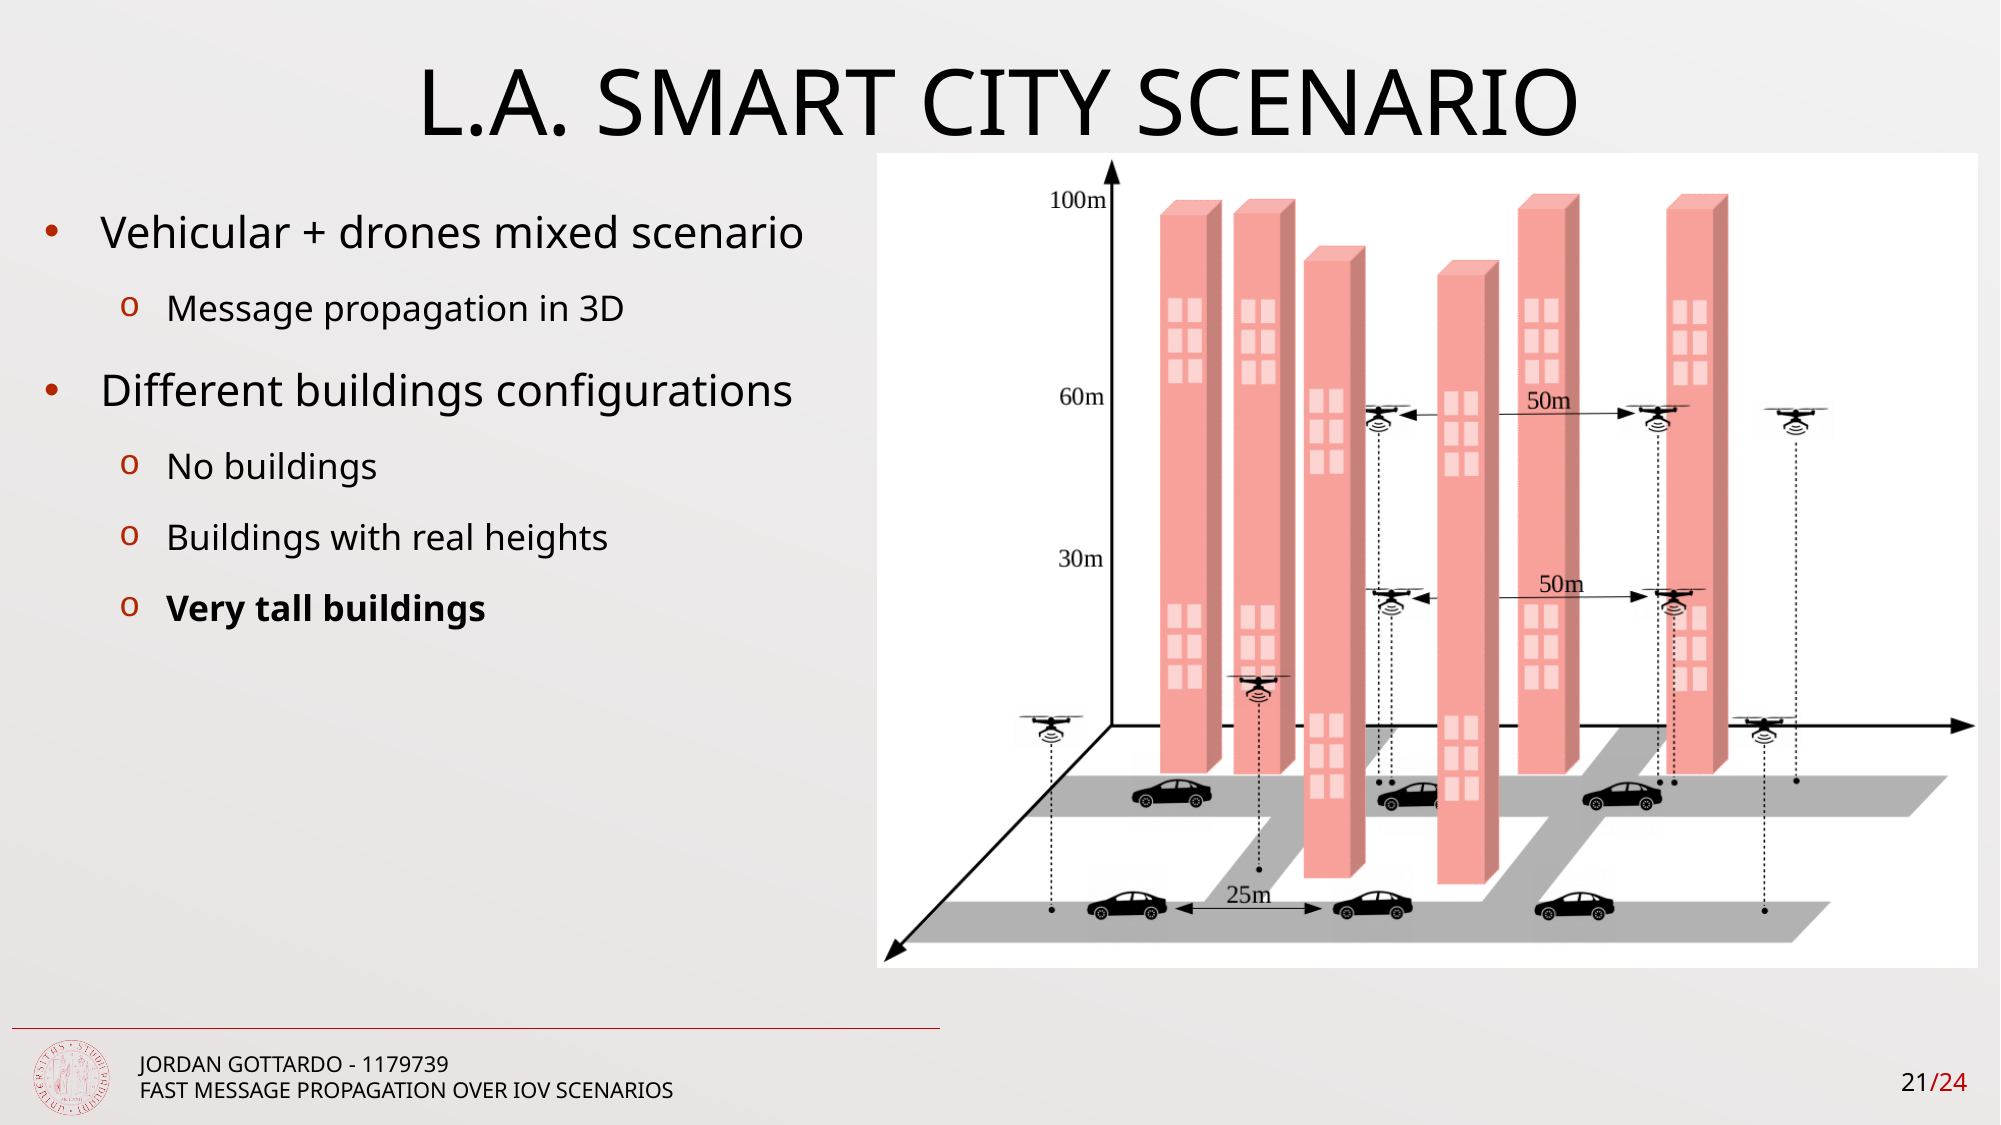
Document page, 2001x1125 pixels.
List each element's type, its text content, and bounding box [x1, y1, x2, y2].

list Vehicular + drones mixed scenario Message propagation in 3D Different buildings configurations No buildings Buildings with real heights Very tall buildings [29, 170, 1639, 970]
text_box 21 [1885, 1058, 1945, 1104]
picture [33, 1039, 110, 1116]
picture [876, 153, 1978, 968]
text_box L.A. SMART CITY SCENARIO [0, 0, 2000, 208]
